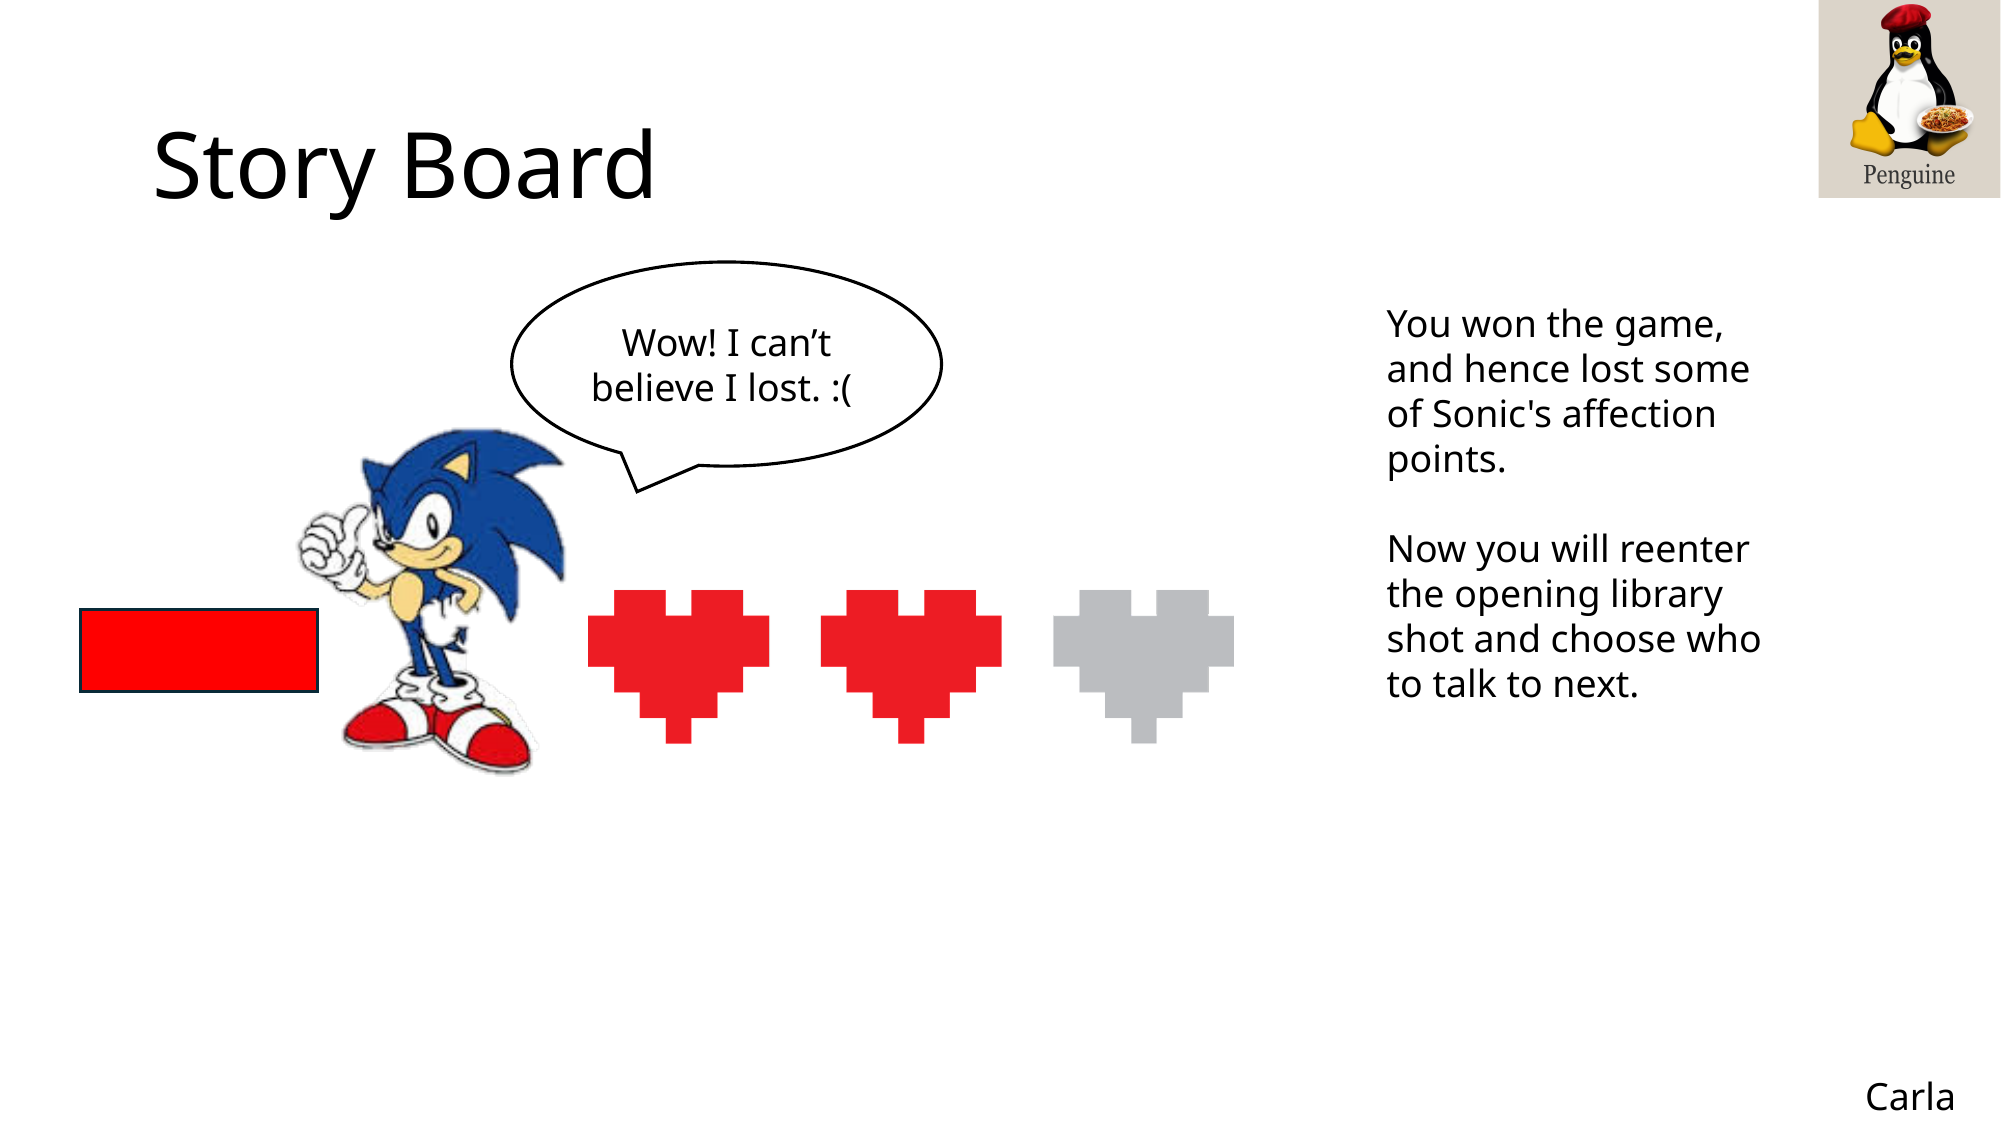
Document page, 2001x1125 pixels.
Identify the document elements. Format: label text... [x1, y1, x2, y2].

text_box You won the game, and hence lost some of Sonic's affection points. Now you will reenter the opening library shot and choose who to talk to next. [1371, 292, 1802, 713]
text_box Wow! I can’t believe I lost. :( [510, 260, 944, 481]
text_box Carla [1850, 1064, 2000, 1125]
title Story Board [137, 59, 1863, 278]
picture [1818, 0, 2001, 198]
picture [199, 368, 1235, 836]
text_box [79, 608, 199, 693]
